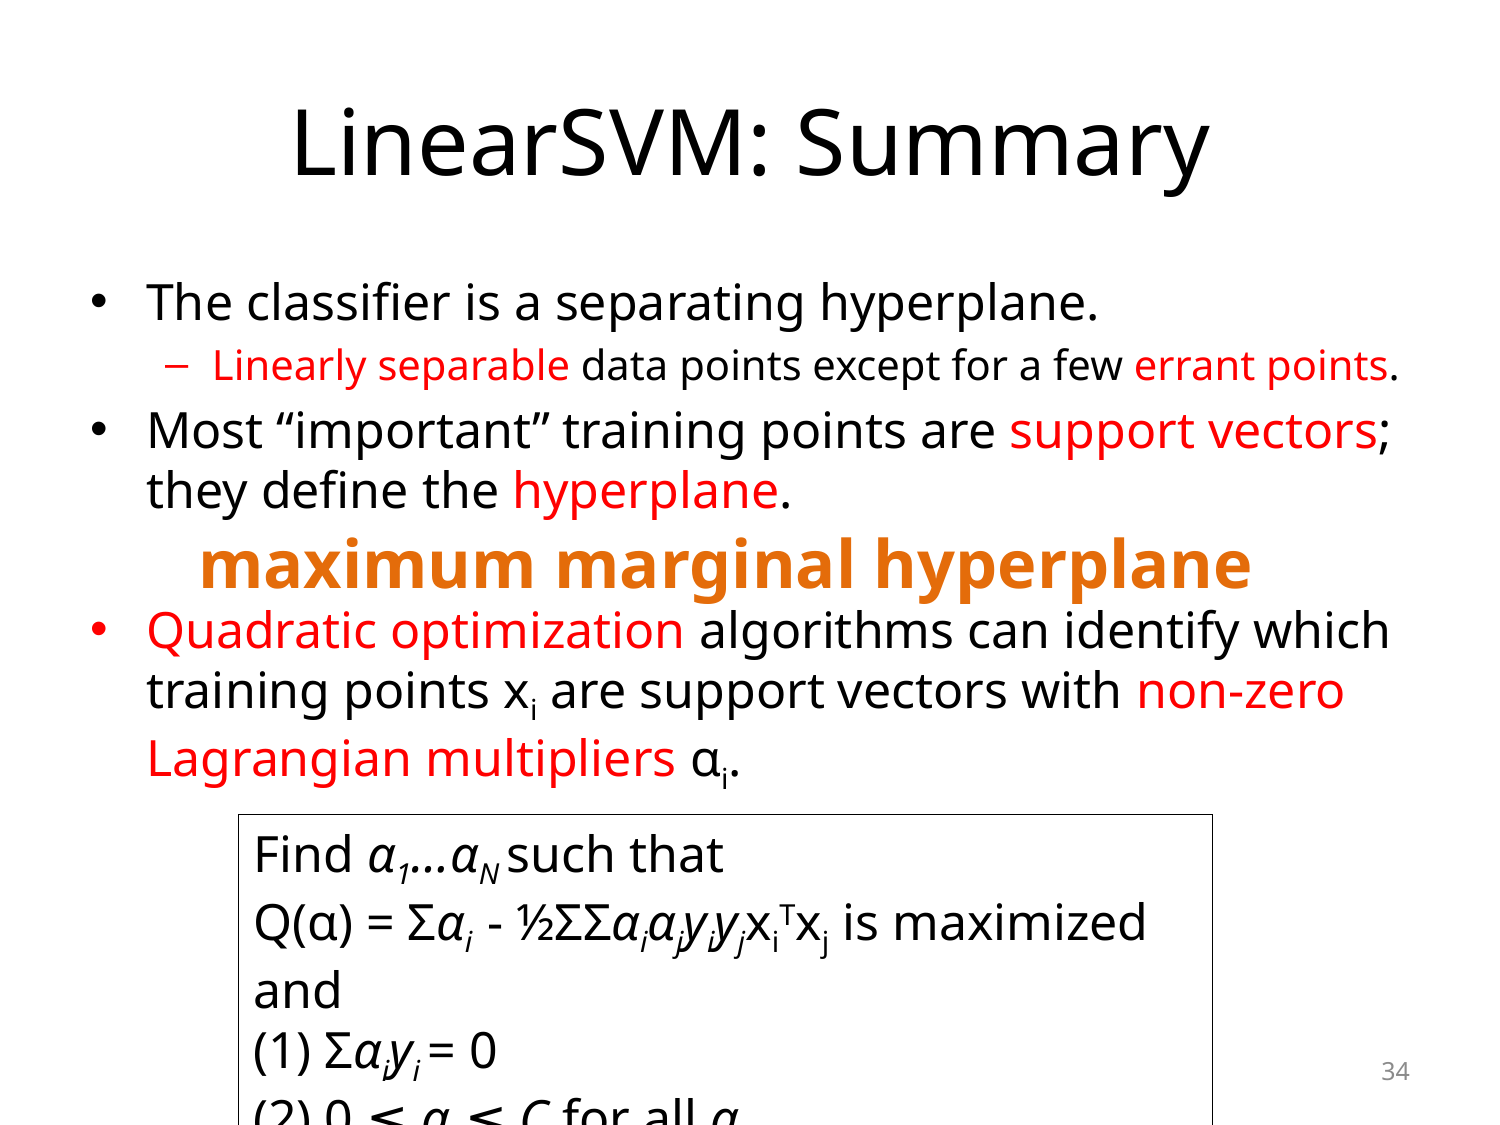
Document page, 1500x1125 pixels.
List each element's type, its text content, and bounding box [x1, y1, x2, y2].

text_box Find α1…αN such that Q(α) = Σαi - ½ΣΣαiαjyiyjxiTxj is maximized and (1) Σαiyi = 0 (2) 0 ≤ αi ≤ C for all αi [238, 814, 1213, 1125]
slide_number 34 [1213, 1042, 1425, 1103]
text_box maximum marginal hyperplane [183, 514, 1269, 610]
list The classifier is a separating hyperplane. Linearly separable data points except for a few errant points. Most “important” training points are support vectors; they define the hyperplane. Quadratic optimization algorithms can identify which training points xi are support vectors with non-zero Lagrangian multipliers αi. [75, 262, 1425, 1005]
title LinearSVM: Summary [75, 45, 1425, 233]
